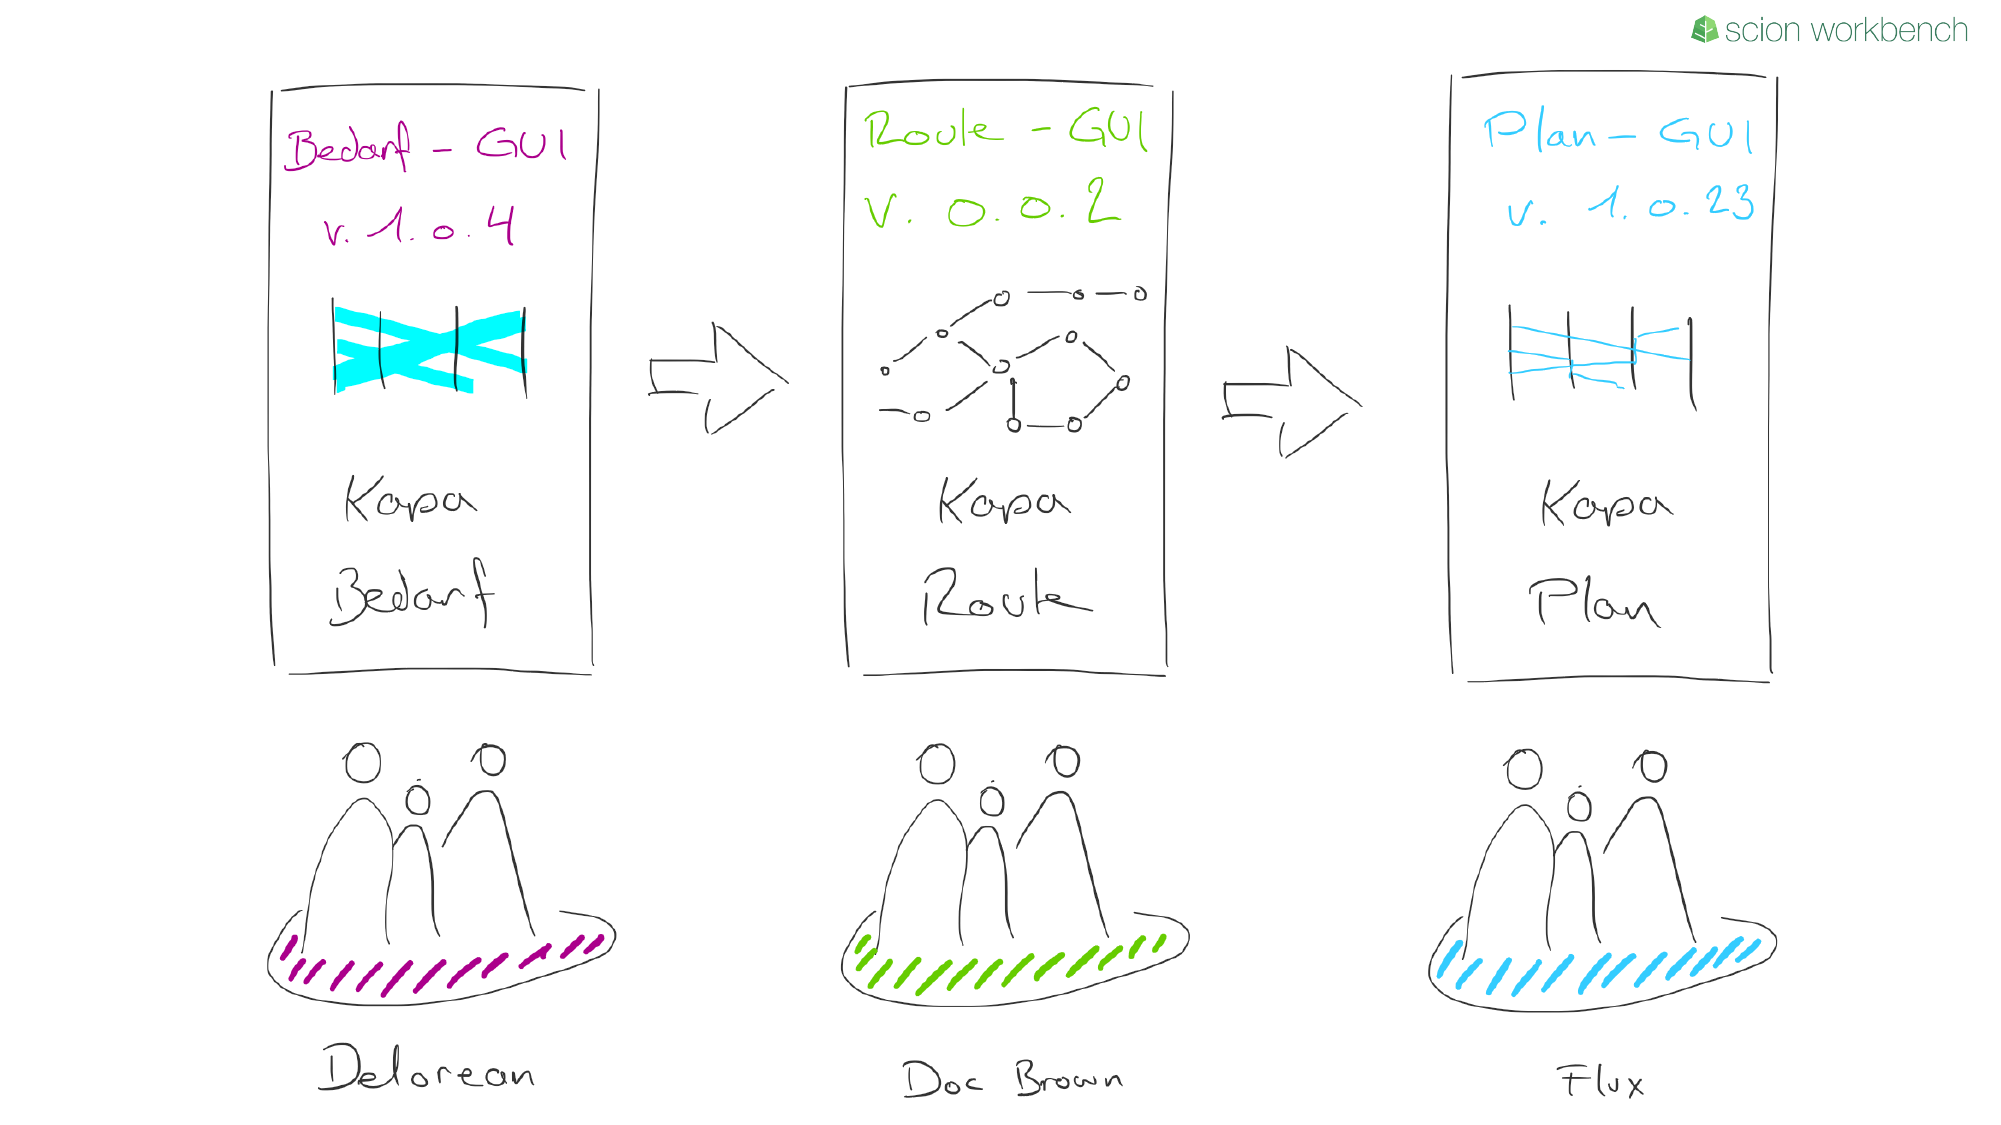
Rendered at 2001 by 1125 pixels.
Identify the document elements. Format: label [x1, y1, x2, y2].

picture [1684, 8, 1975, 50]
picture [262, 737, 1782, 1103]
picture [262, 65, 1782, 688]
